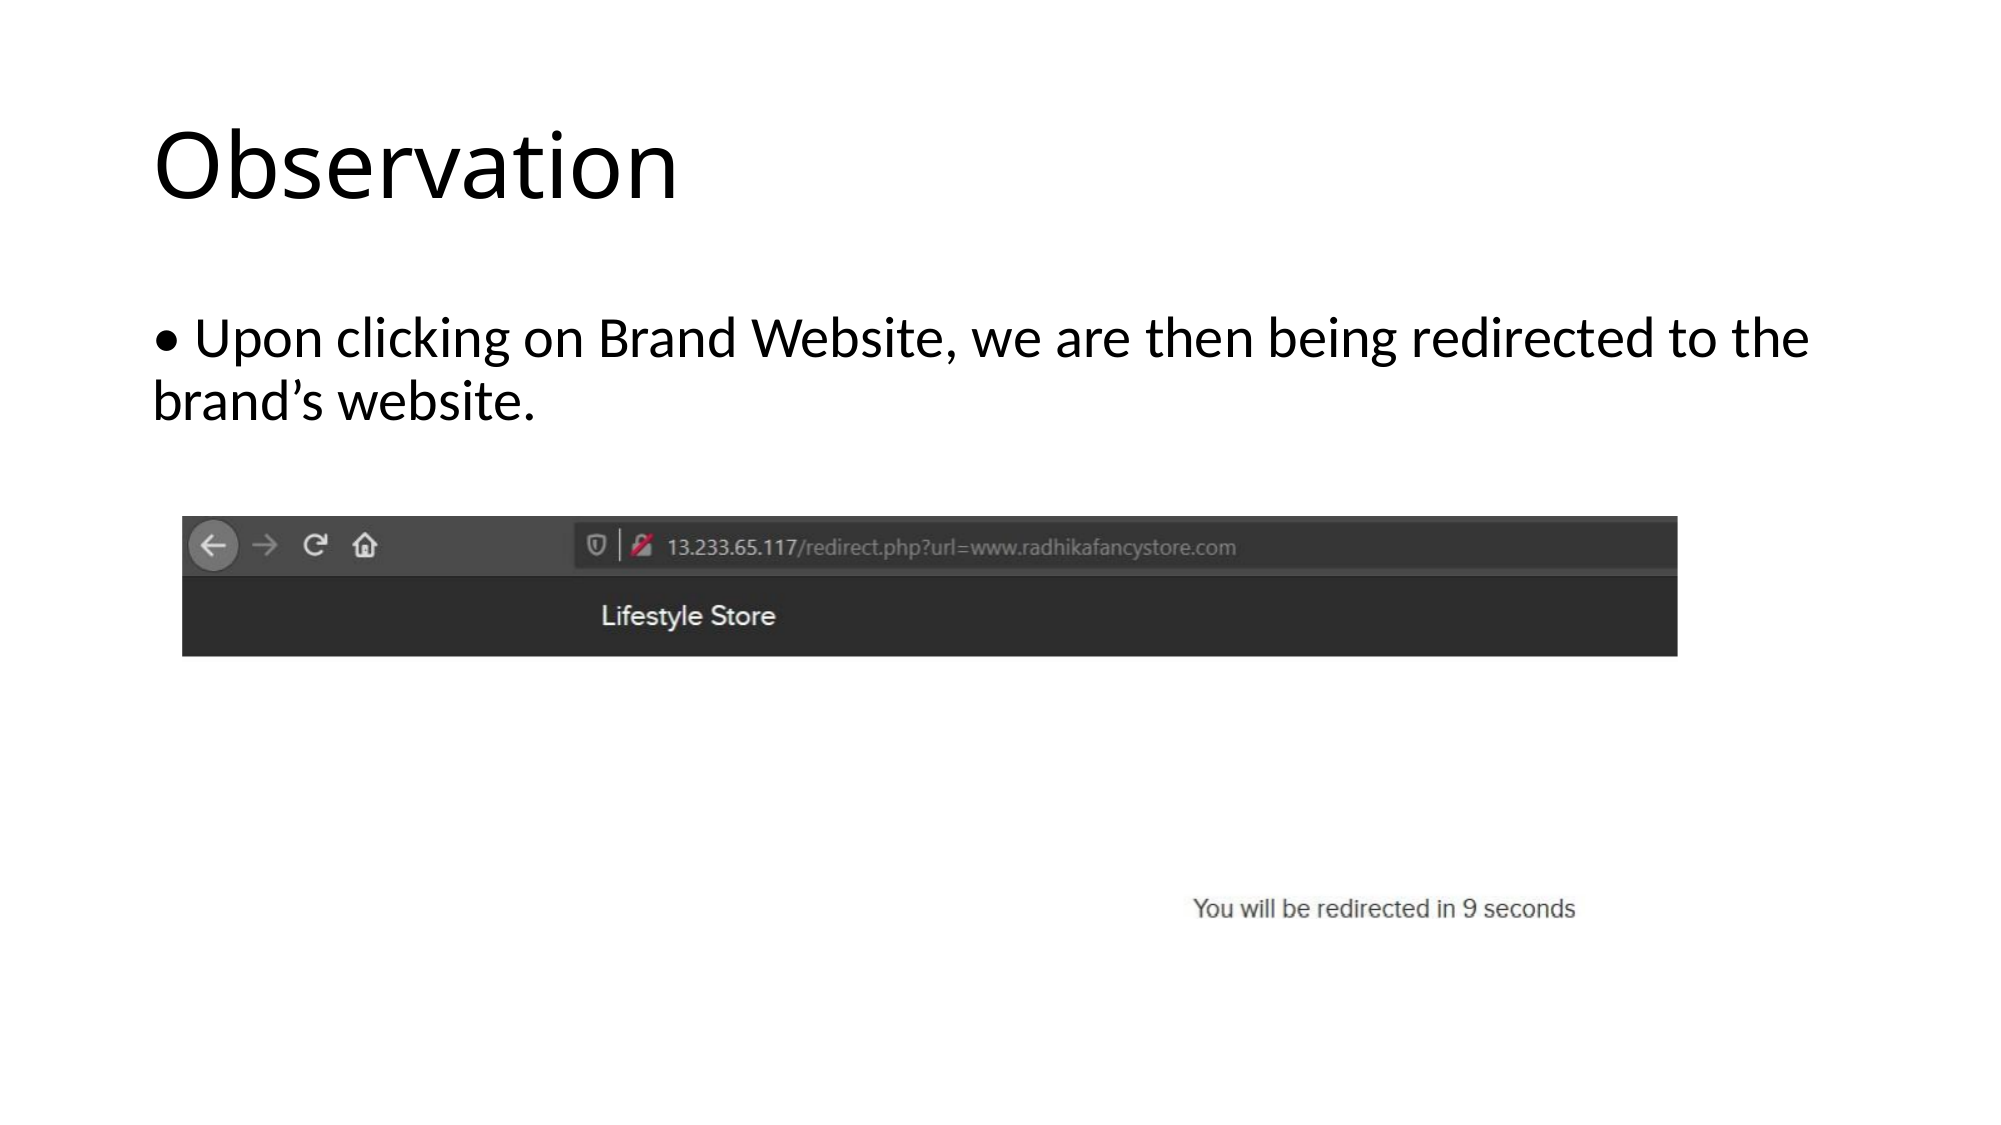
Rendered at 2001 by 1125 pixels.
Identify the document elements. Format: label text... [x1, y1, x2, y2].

title Observation [137, 59, 1863, 278]
picture [181, 516, 1679, 919]
list • Upon clicking on Brand Website, we are then being redirected to the brand’s website. [137, 299, 1863, 1014]
